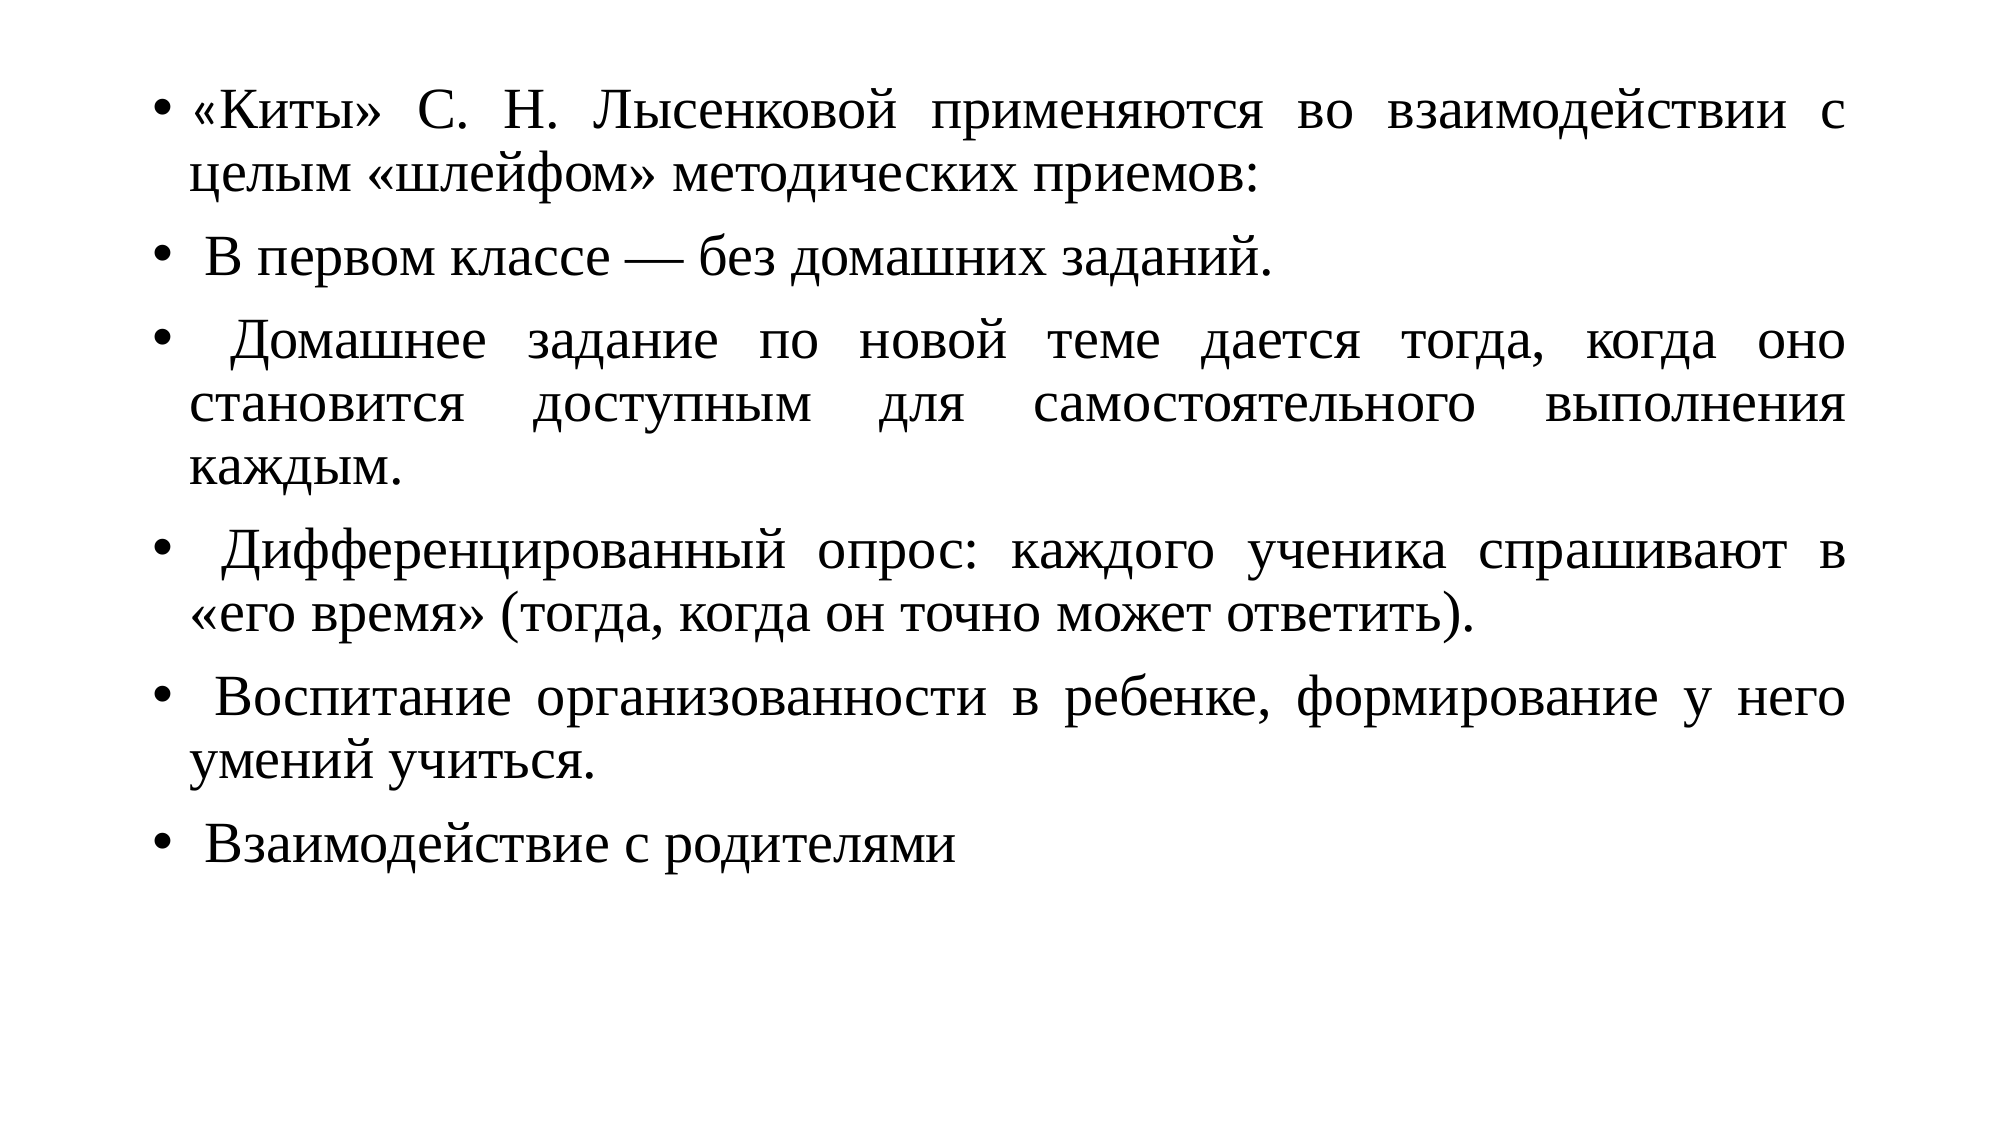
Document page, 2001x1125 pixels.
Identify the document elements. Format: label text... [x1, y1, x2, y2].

list «Киты» С. Н. Лысенковой применяются во взаимодействии с целым «шлейфом» методических приемов: В первом классе — без домашних заданий. Домашнее задание по новой теме дается тогда, когда оно становится доступным для самостоятельного выполнения каждым. Дифференцированный опрос: каждого ученика спрашивают в «его время» (тогда, когда он точно может ответить). Воспитание организованности в ребенке, формирование у него умений учиться. Взаимодействие с родителями [137, 70, 1863, 1014]
